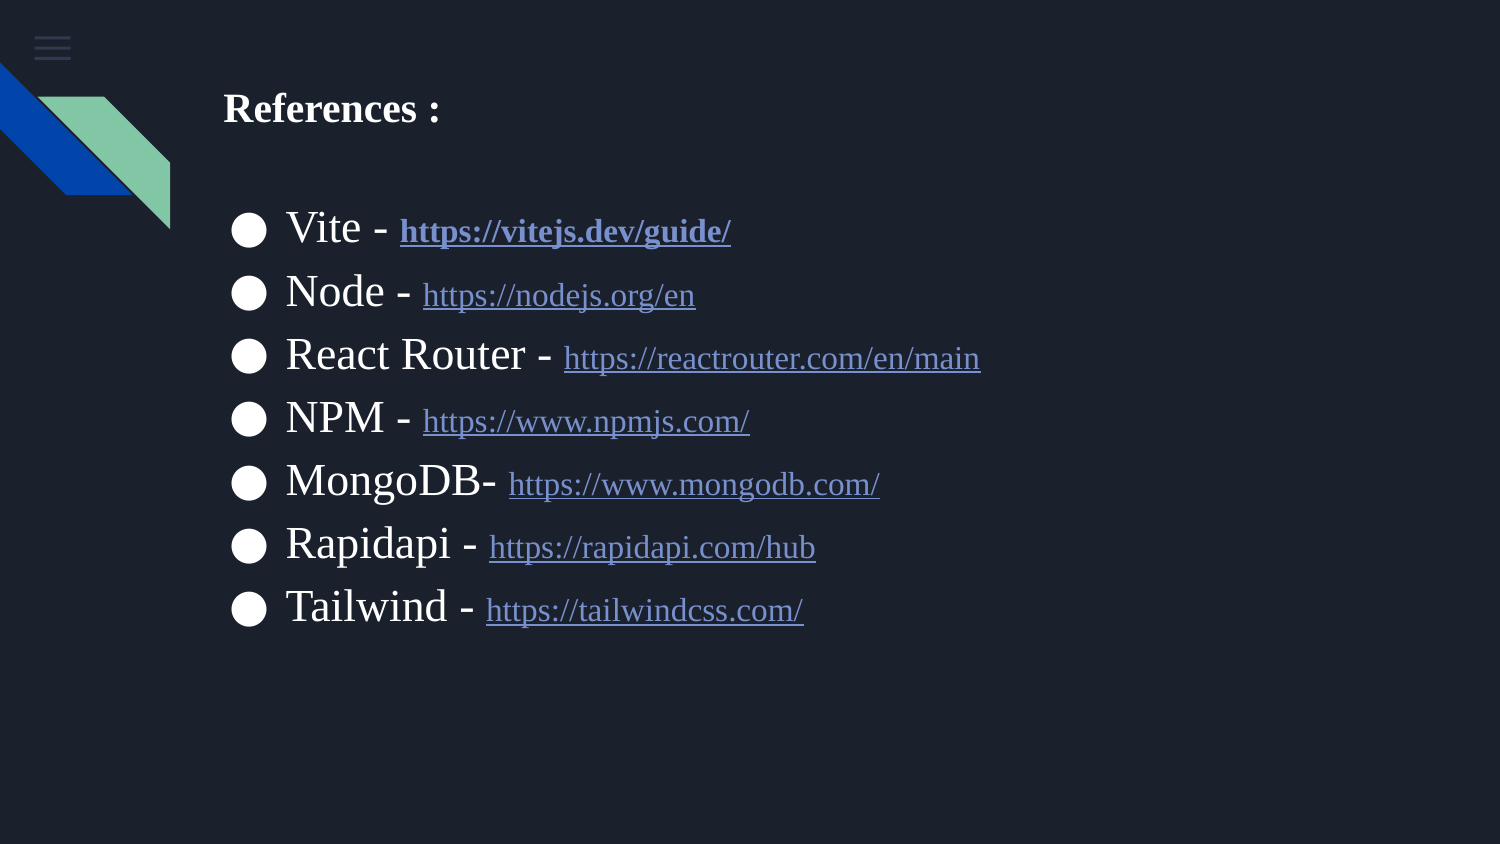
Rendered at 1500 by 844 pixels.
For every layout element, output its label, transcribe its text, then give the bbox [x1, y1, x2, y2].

title Vite - https://vitejs.dev/guide/ Node - https://nodejs.org/en React Router - https://reactrouter.com/en/main NPM - https://www.npmjs.com/ MongoDB- https://www.mongodb.com/ Rapidapi - https://rapidapi.com/hub Tailwind - https://tailwindcss.com/ [195, 173, 1376, 724]
title References : [208, 75, 1363, 155]
